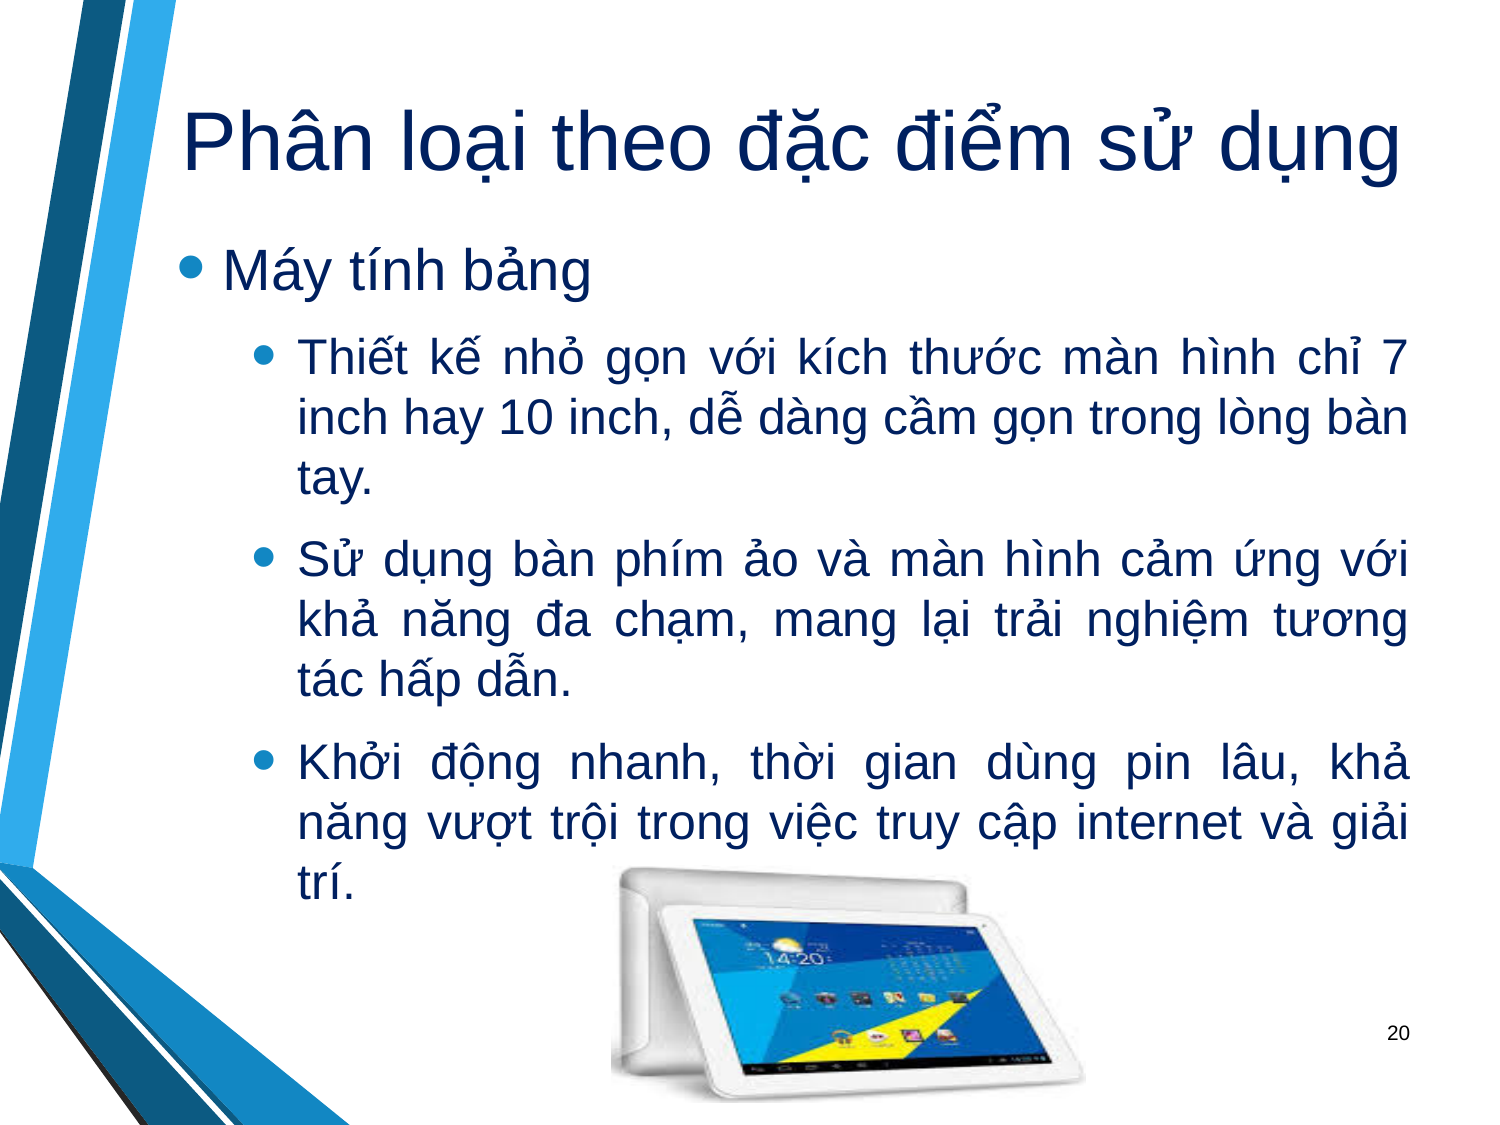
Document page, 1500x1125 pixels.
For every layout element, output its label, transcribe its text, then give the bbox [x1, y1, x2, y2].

slide_number 20 [1354, 1001, 1425, 1062]
list Máy tính bảng Thiết kế nhỏ gọn với kích thước màn hình chỉ 7 inch hay 10 inch, dễ dàng cầm gọn trong lòng bàn tay. Sử dụng bàn phím ảo và màn hình cảm ứng với khả năng đa chạm, mang lại trải nghiệm tương tác hấp dẫn. Khởi động nhanh, thời gian dùng pin lâu, khả năng vượt trội trong việc truy cập internet và giải trí. [161, 224, 1425, 985]
title Phân loại theo đặc điểm sử dụng [161, 75, 1425, 200]
picture [611, 865, 1086, 1104]
